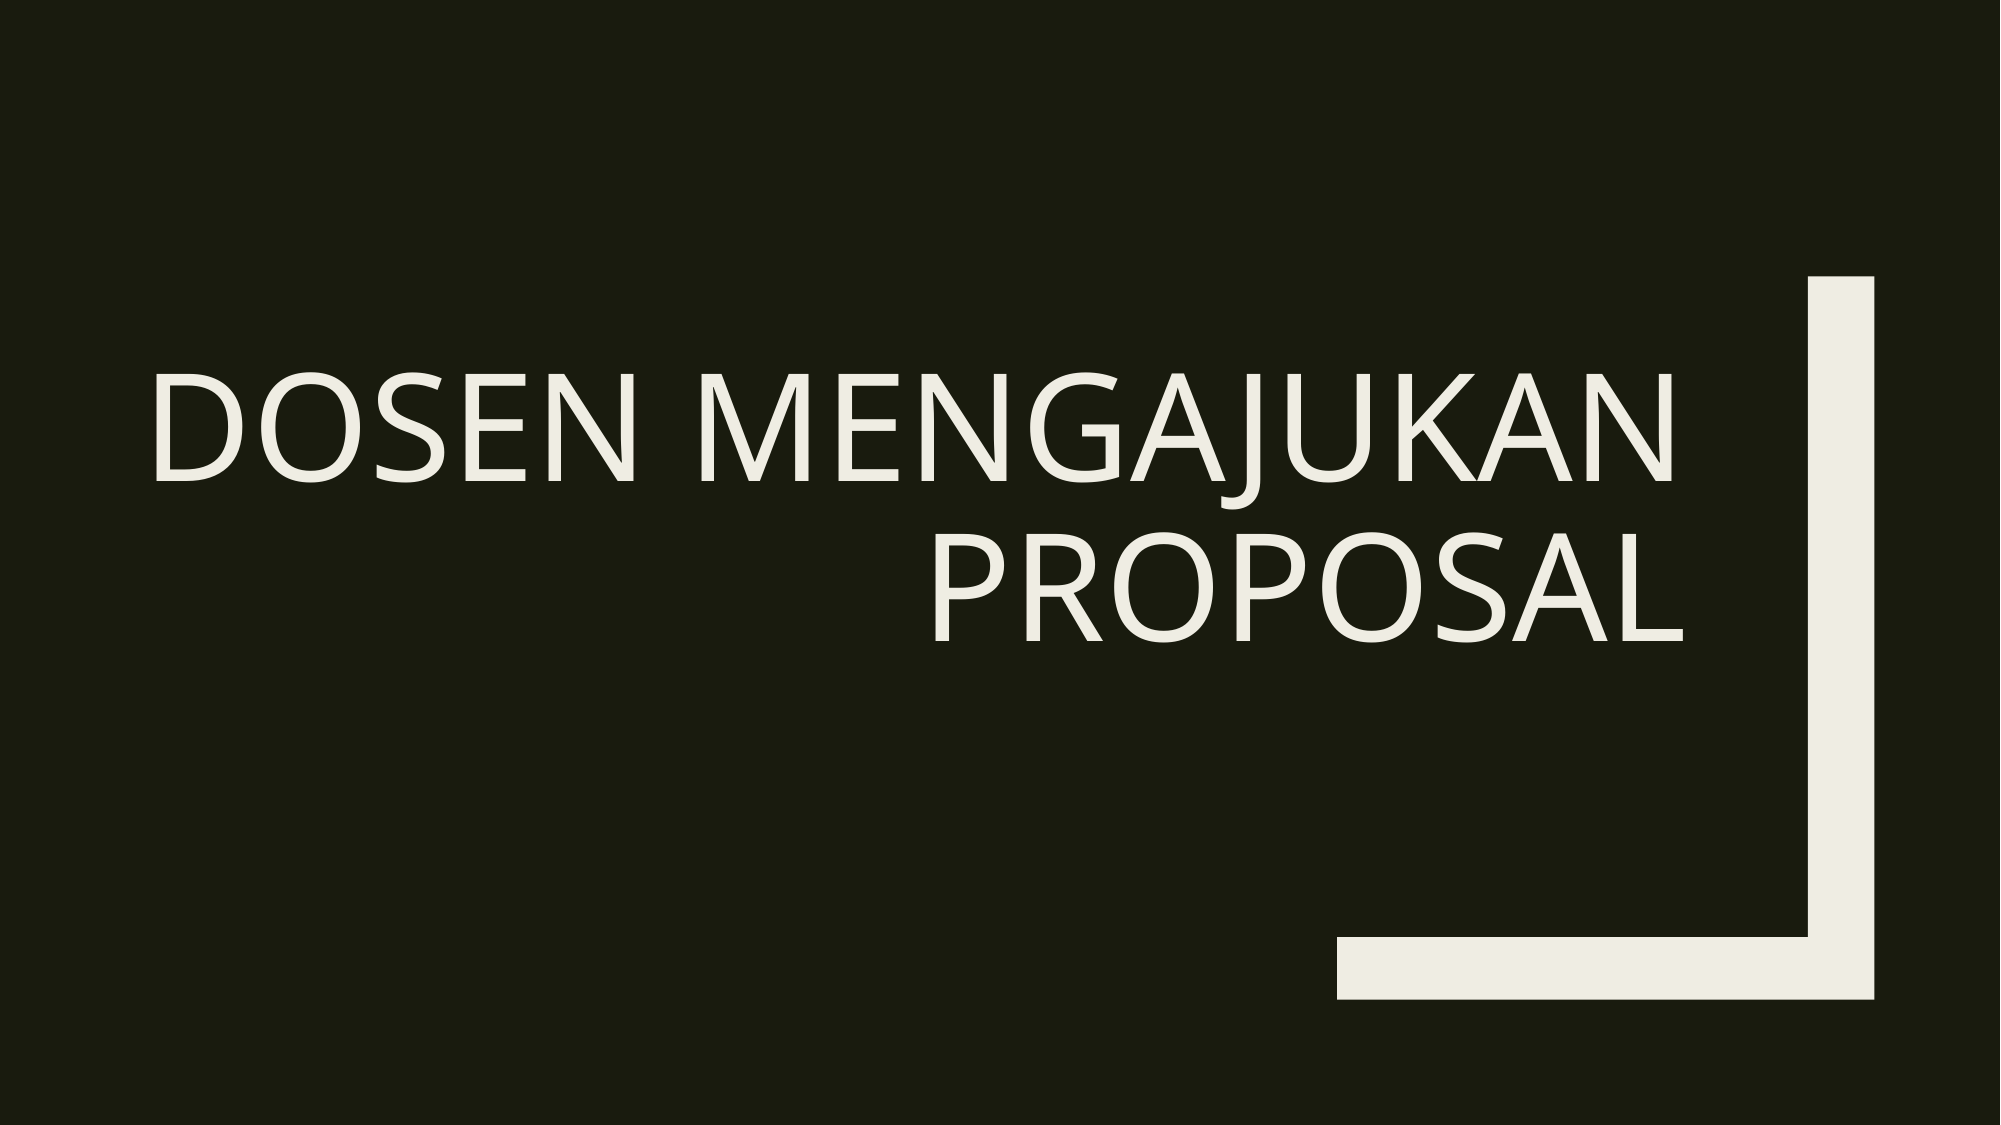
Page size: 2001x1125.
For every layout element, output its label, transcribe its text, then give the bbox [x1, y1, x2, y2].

title DOSEN MENGAJUKAN PROPOSAL [125, 213, 1703, 682]
